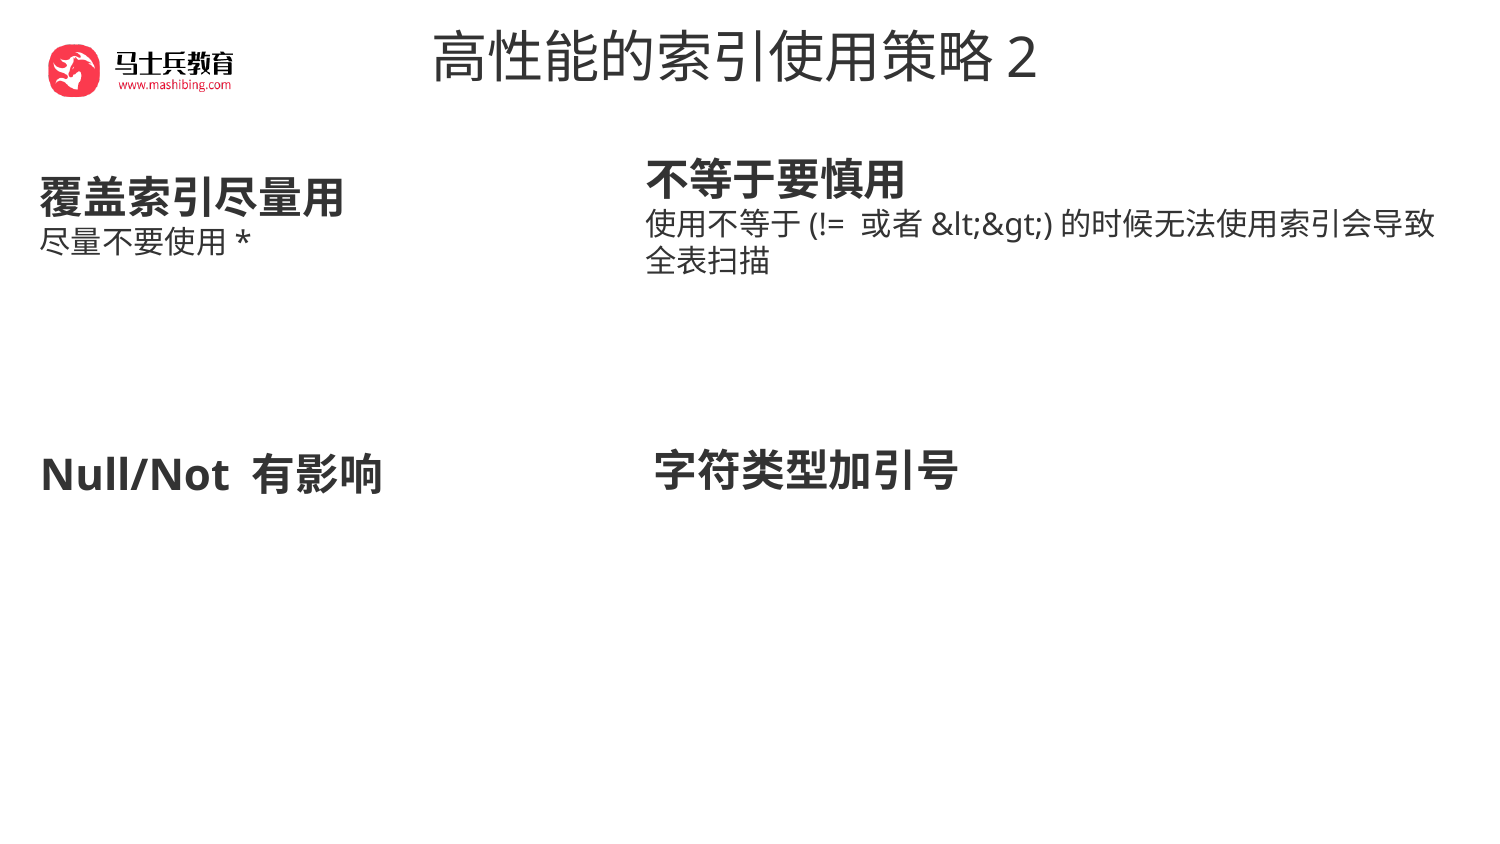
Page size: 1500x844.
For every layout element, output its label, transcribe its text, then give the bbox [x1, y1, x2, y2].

text_box 字符类型加引号 [638, 421, 1073, 516]
text_box Null/Not 有影响 [24, 421, 459, 561]
text_box 不等于要慎用 使用不等于(!= 或者&lt;&gt;)的时候无法使用索引会导致全表扫描 [630, 141, 1465, 289]
picture [46, 43, 233, 98]
text_box 高性能的索引使用策略2 [376, 0, 1094, 111]
text_box 覆盖索引尽量用 尽量不要使用* [24, 141, 570, 289]
